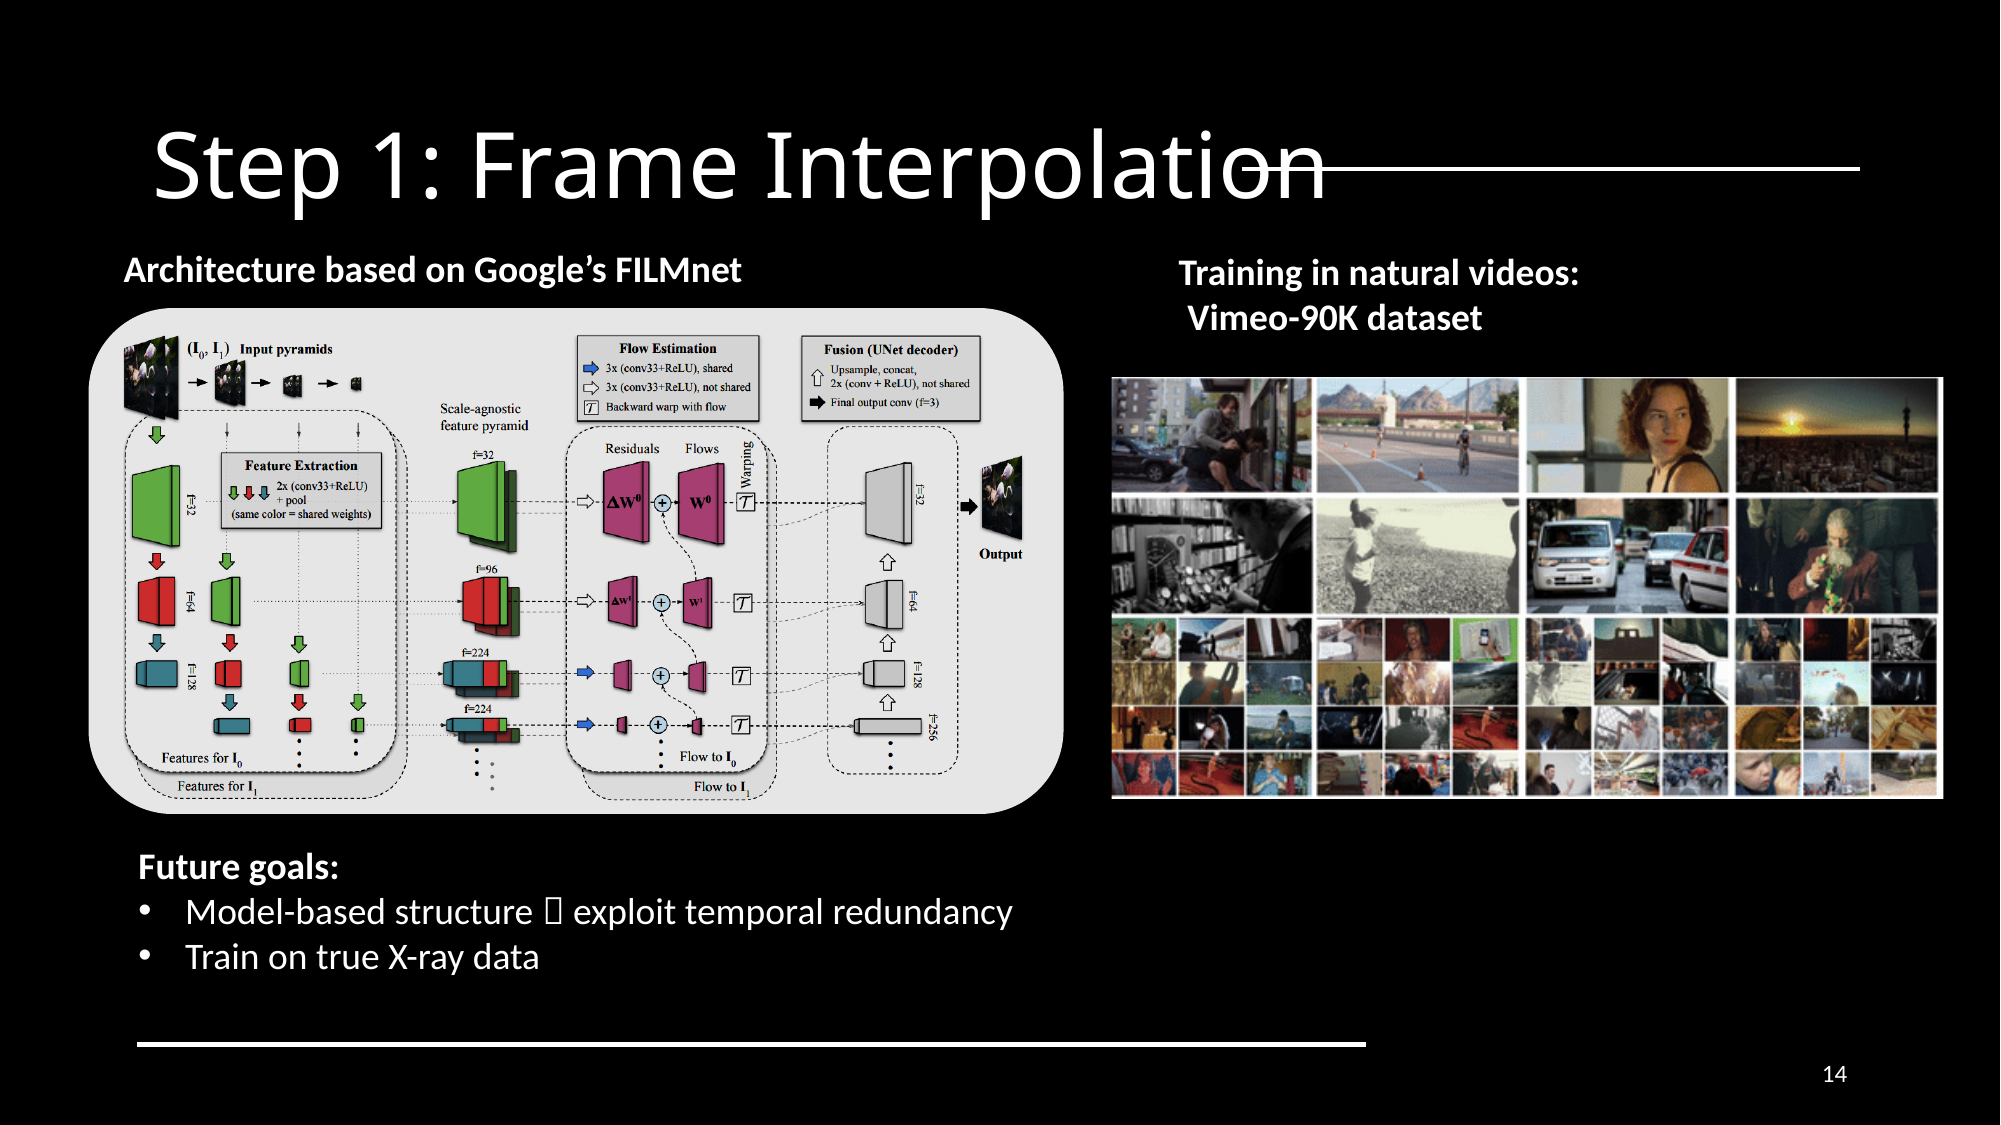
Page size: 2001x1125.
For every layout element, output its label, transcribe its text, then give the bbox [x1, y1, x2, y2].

text_box Architecture based on Google’s FILMnet [108, 237, 759, 298]
title Step 1: Frame Interpolation [137, 59, 1863, 278]
slide_number 14 [1412, 1042, 1863, 1103]
text_box Future goals: Model-based structure  exploit temporal redundancy Train on true X-ray data [123, 834, 1029, 1030]
picture [88, 307, 1064, 815]
picture [1111, 377, 1944, 799]
text_box Training in natural videos: Vimeo-90K dataset [1164, 240, 1596, 346]
